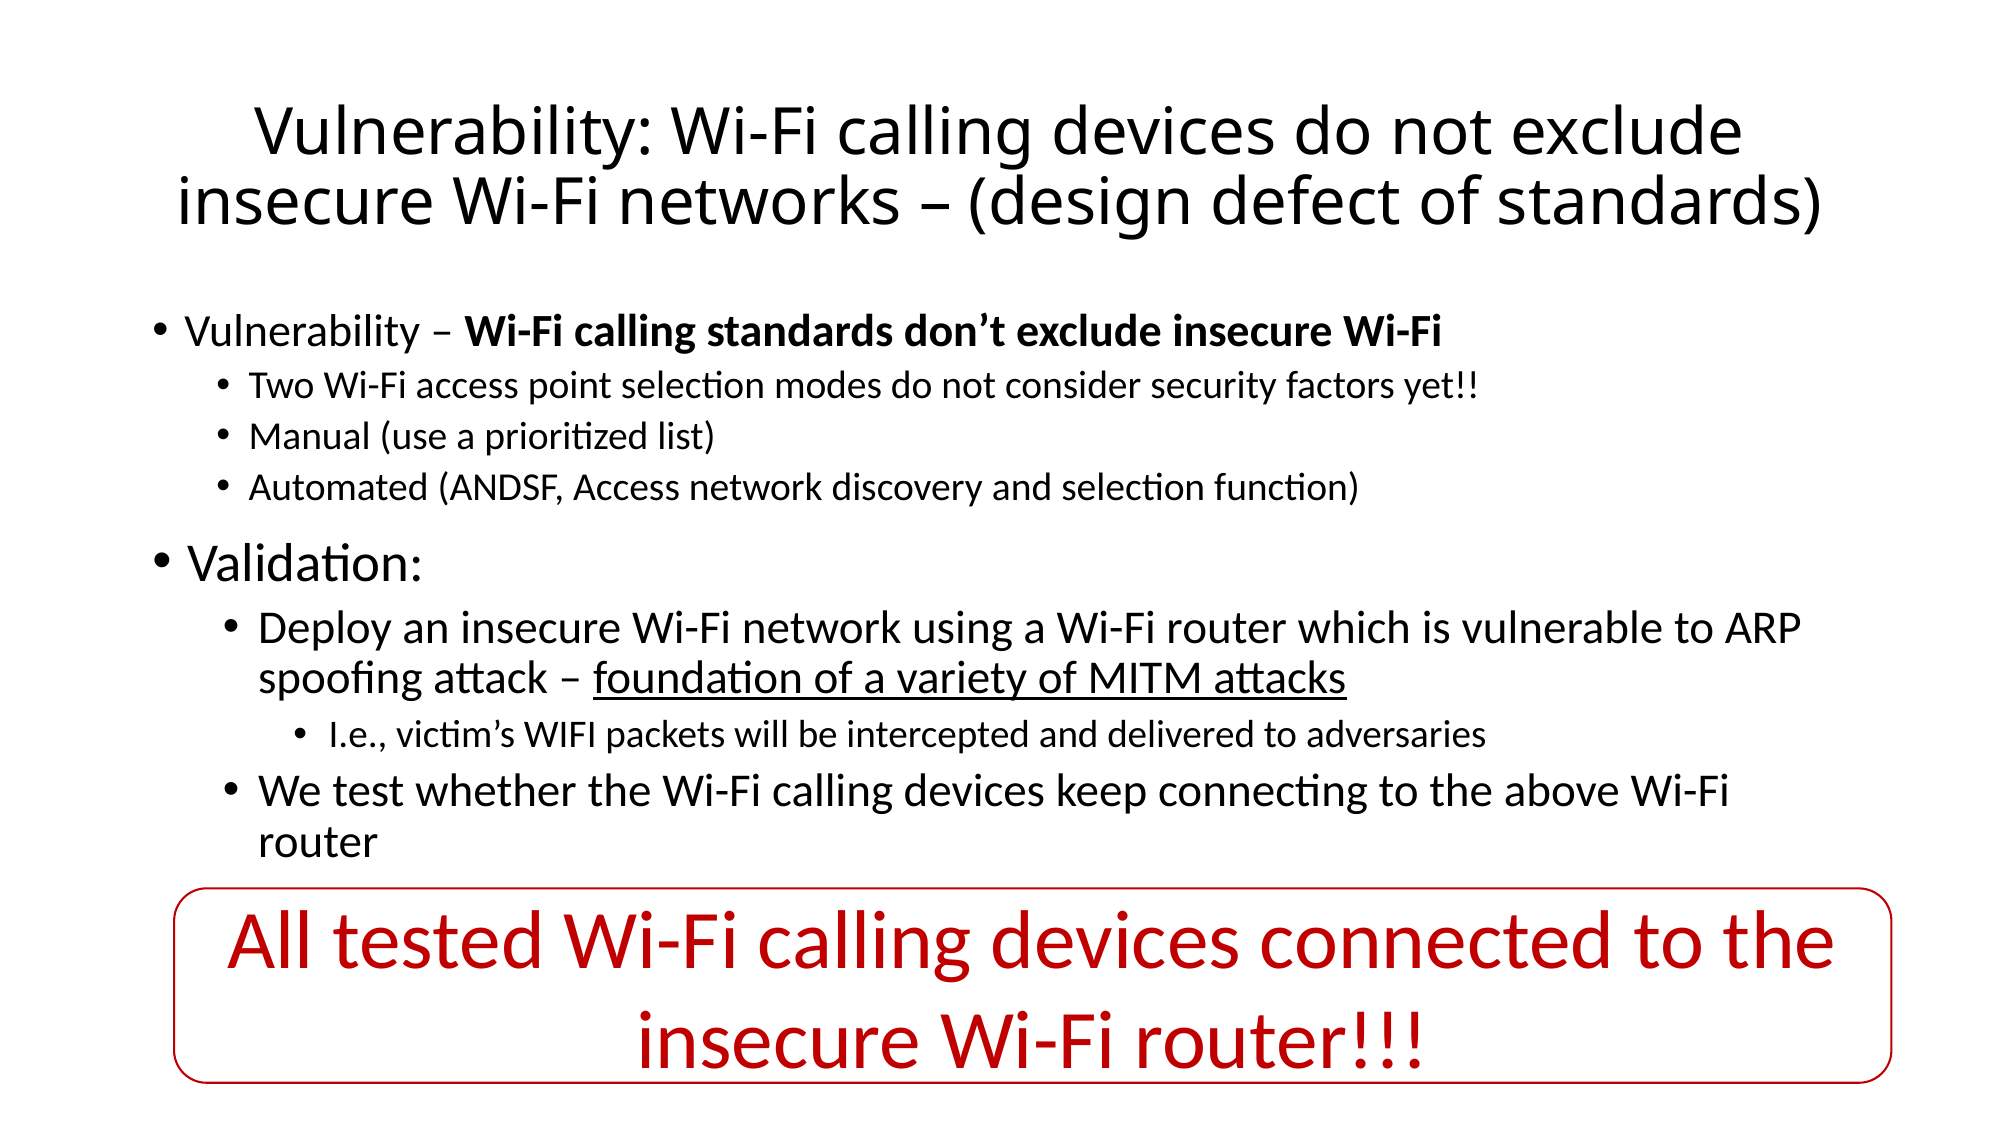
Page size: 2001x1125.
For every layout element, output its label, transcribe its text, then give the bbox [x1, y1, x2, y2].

list Vulnerability – Wi-Fi calling standards don’t exclude insecure Wi-Fi Two Wi-Fi access point selection modes do not consider security factors yet!! Manual (use a prioritized list) Automated (ANDSF, Access network discovery and selection function) [137, 299, 1863, 517]
text_box All tested Wi-Fi calling devices connected to the insecure Wi-Fi router!!! [173, 887, 1893, 1084]
text_box Validation: Deploy an insecure Wi-Fi network using a Wi-Fi router which is vulnerable to ARP spoofing attack – foundation of a variety of MITM attacks I.e., victim’s WIFI packets will be intercepted and delivered to adversaries We test whether the Wi-Fi calling devices keep connecting to the above Wi-Fi router [137, 526, 1863, 878]
title Vulnerability: Wi-Fi calling devices do not exclude insecure Wi-Fi networks – (design defect of standards) [137, 59, 1863, 278]
